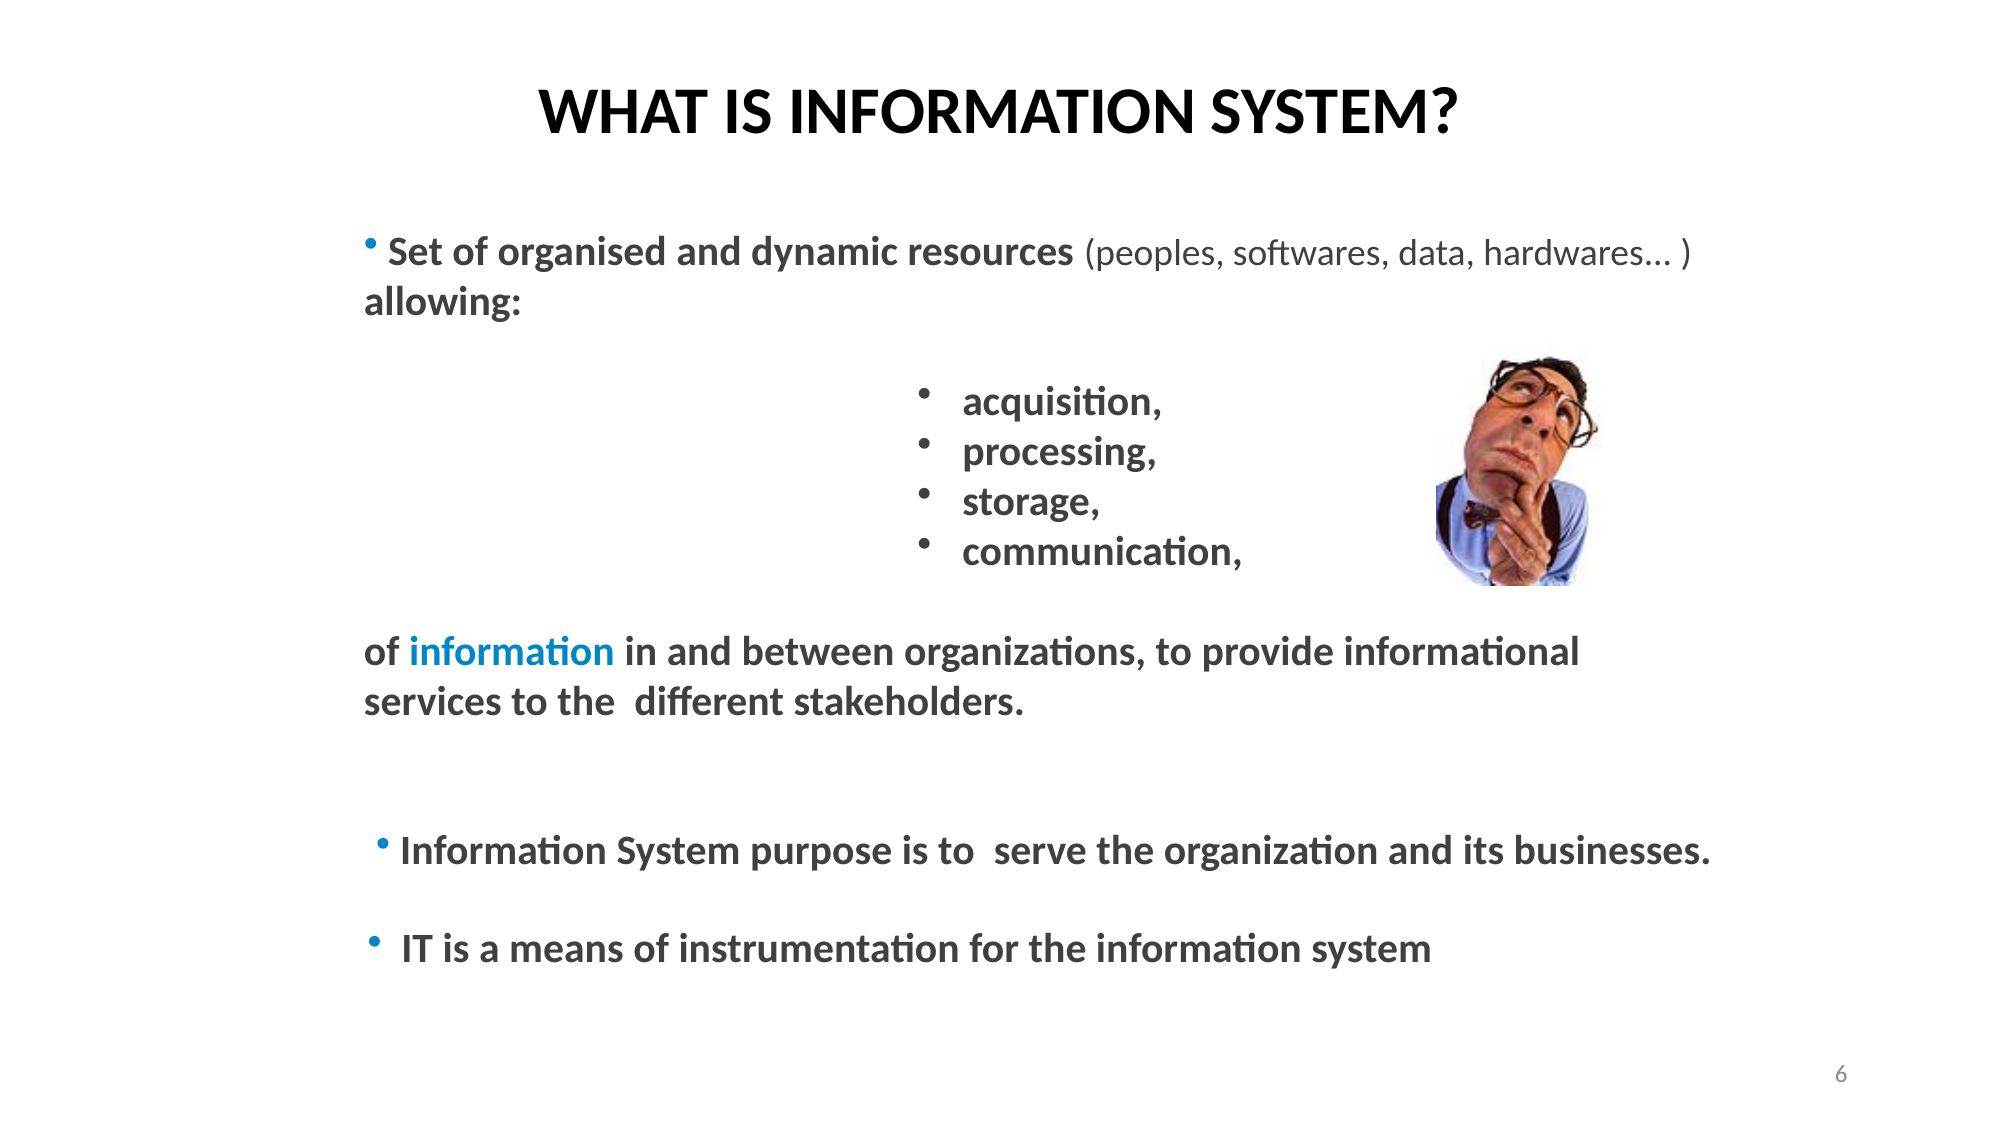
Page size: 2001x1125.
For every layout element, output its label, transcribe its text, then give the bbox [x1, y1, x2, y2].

text_box WHAT IS INFORMATION SYSTEM? [523, 59, 1477, 154]
text_box Information System purpose is to serve the organization and its businesses. [372, 816, 1717, 881]
slide_number 6 [1412, 1042, 1863, 1103]
text_box Set of organised and dynamic resources (peoples, softwares, data, hardwares... ) allowing: acquisition, processing, storage, communication, of information in and between organizations, to provide informational services to the different stakeholders. [363, 216, 1714, 732]
text_box IT is a means of instrumentation for the information system [363, 913, 1703, 979]
picture [1436, 344, 1602, 586]
